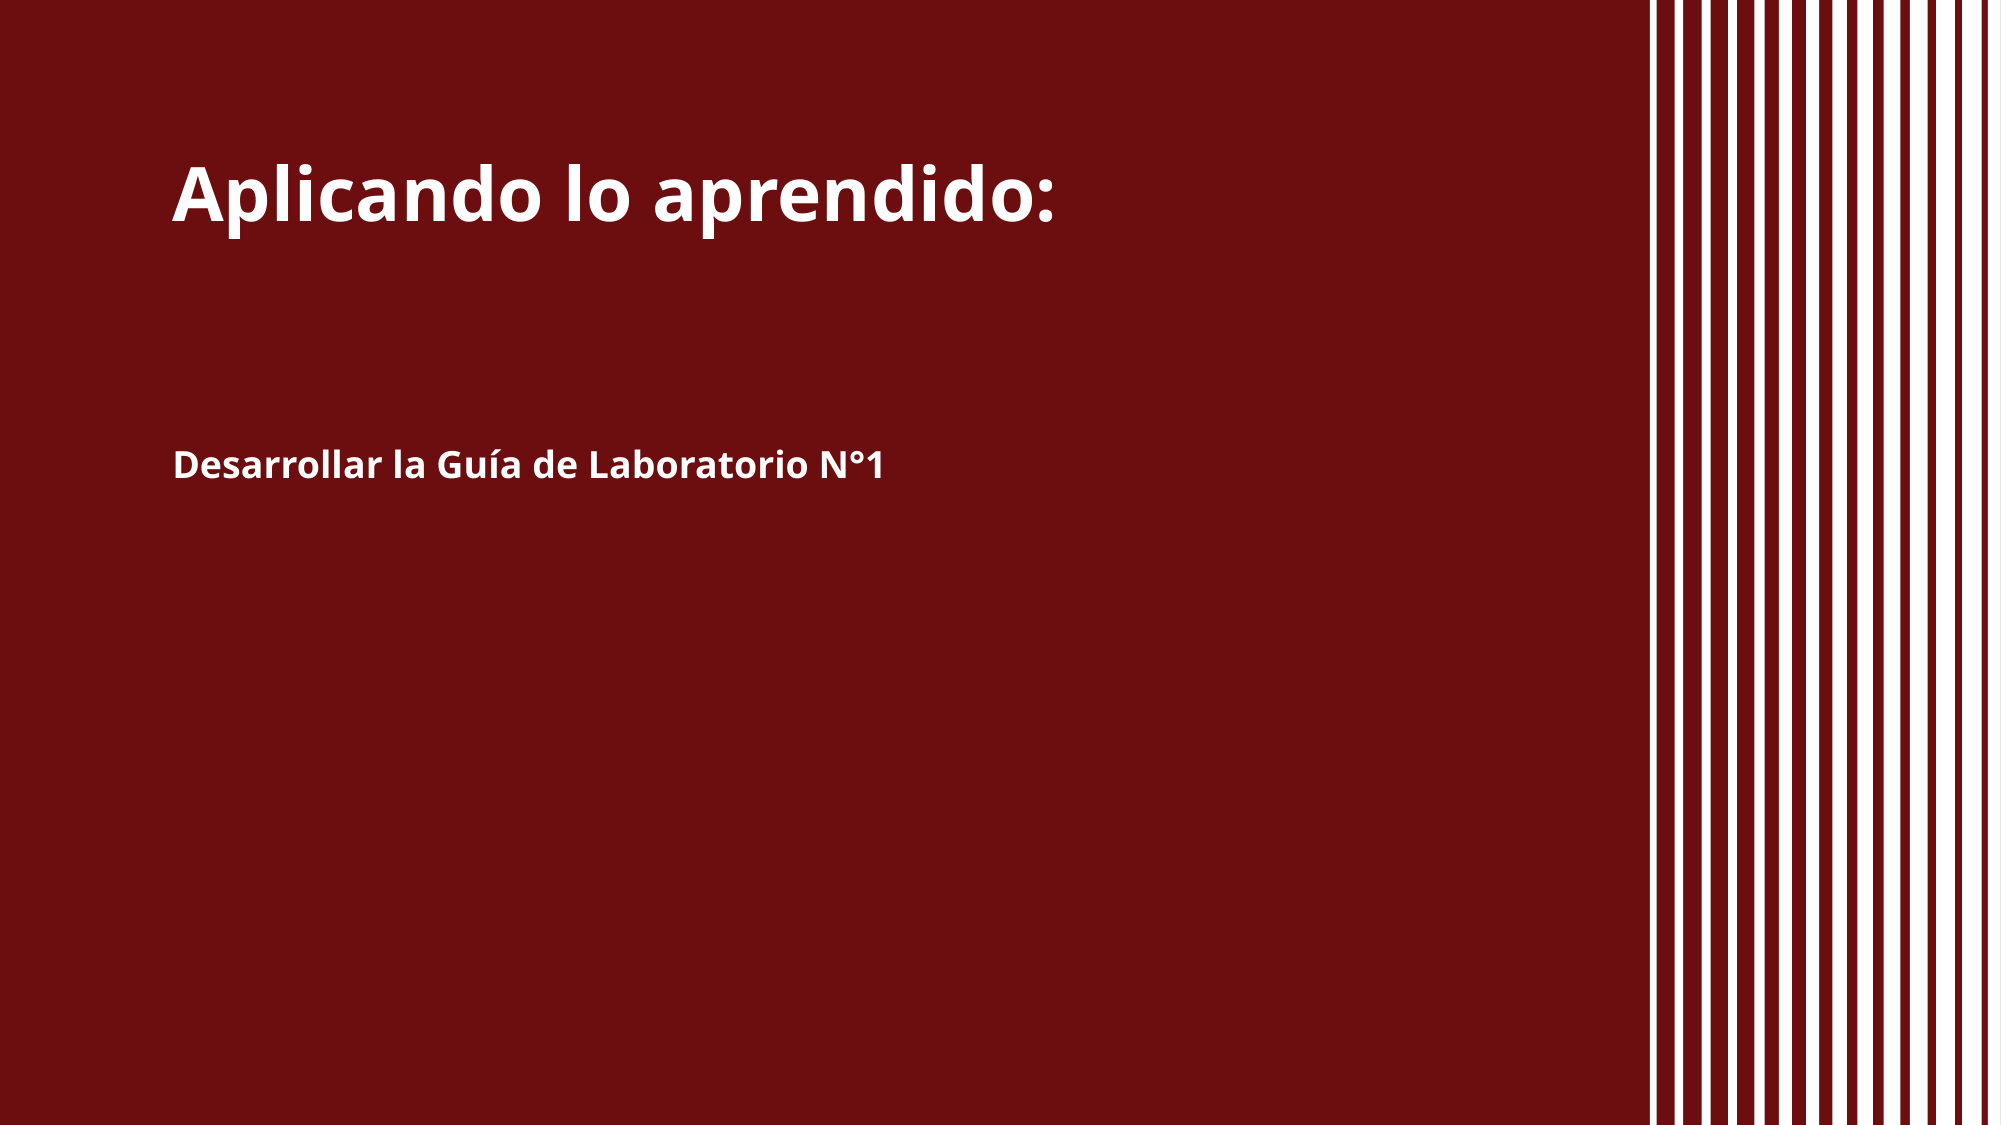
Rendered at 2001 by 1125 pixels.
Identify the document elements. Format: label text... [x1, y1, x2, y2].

text_box Desarrollar la Guía de Laboratorio N°1 [157, 411, 922, 494]
text_box Aplicando lo aprendido: [157, 139, 1073, 244]
